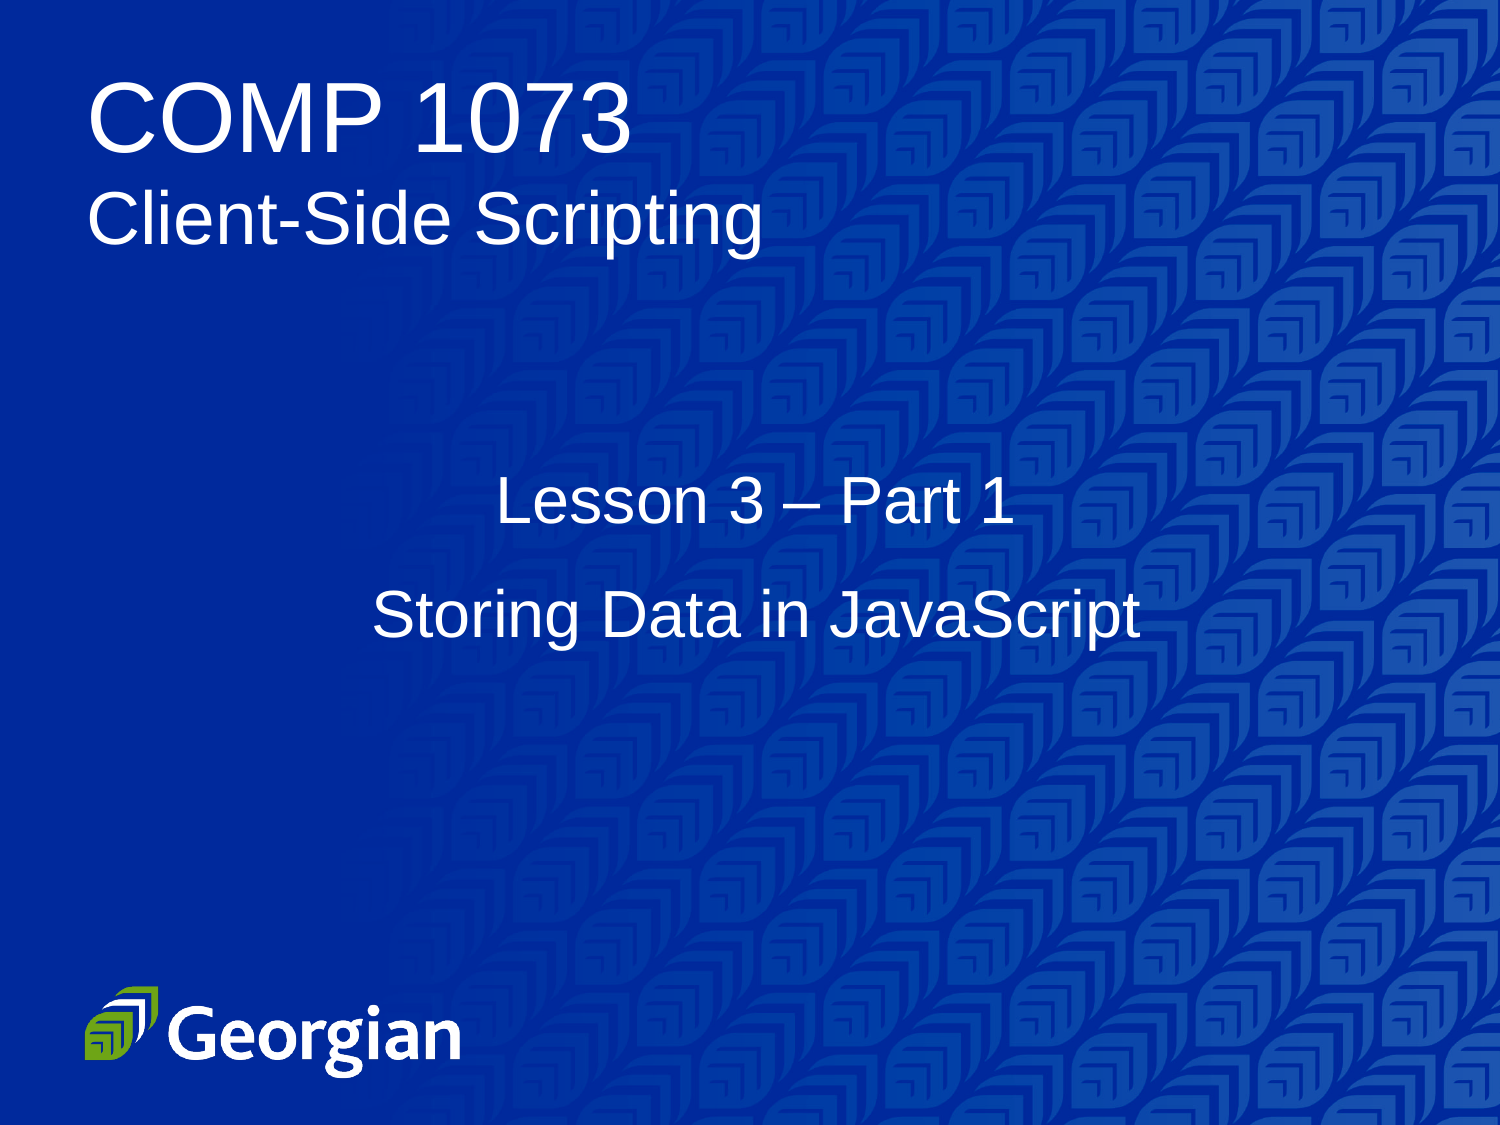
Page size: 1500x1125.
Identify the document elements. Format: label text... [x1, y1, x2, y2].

picture [0, 0, 1500, 449]
text_box Lesson 3 – Part 1 Storing Data in JavaScript [0, 449, 1500, 658]
list COMP 1073 Client-Side Scripting [71, 68, 1457, 288]
picture [0, 658, 1500, 1125]
